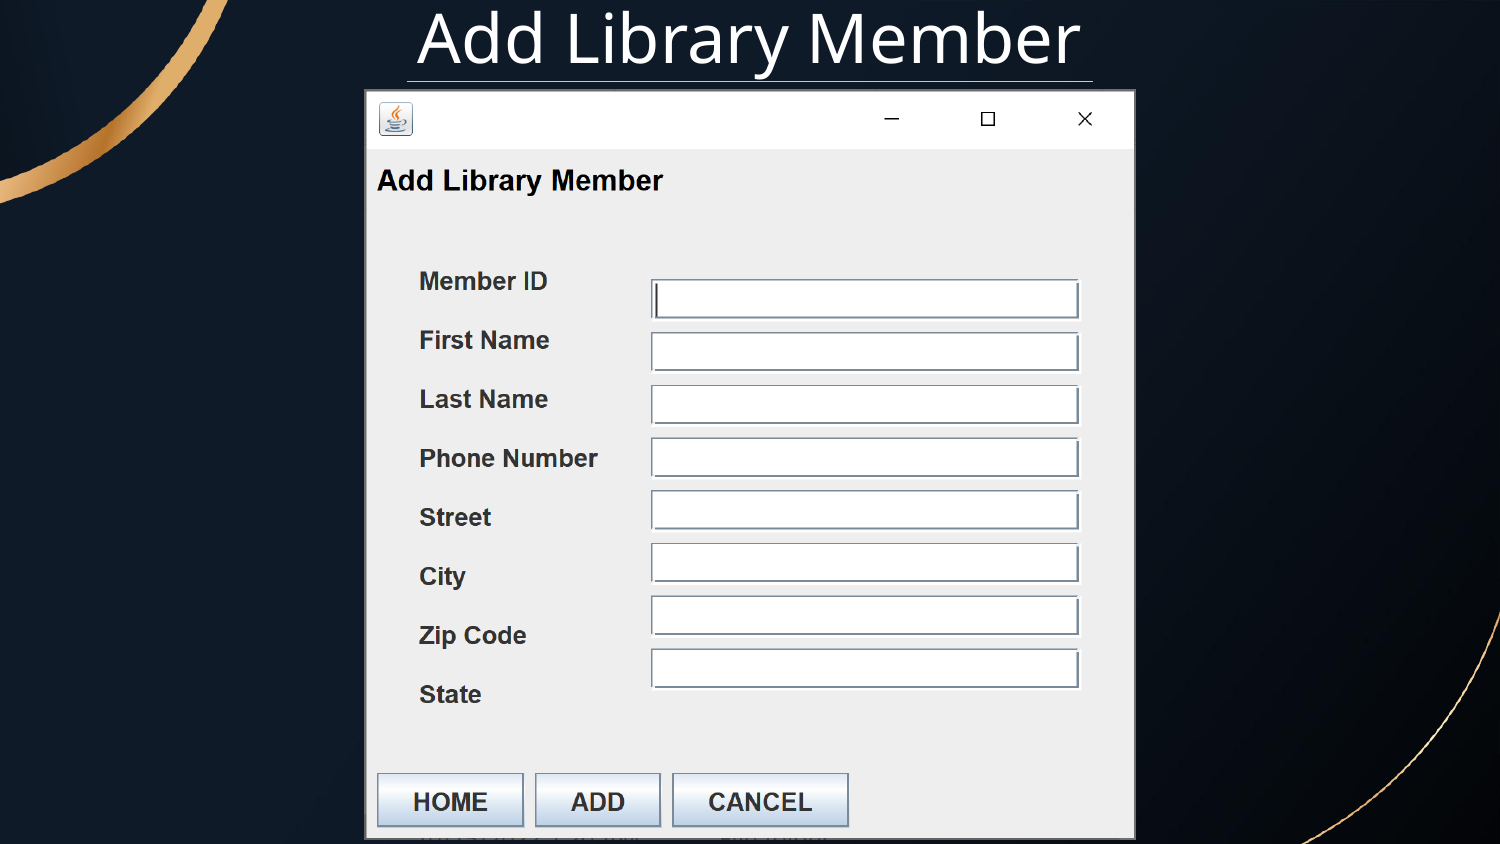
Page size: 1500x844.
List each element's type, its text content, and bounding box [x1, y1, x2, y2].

title Add Library Member [116, 0, 1383, 75]
picture [0, 0, 1500, 844]
